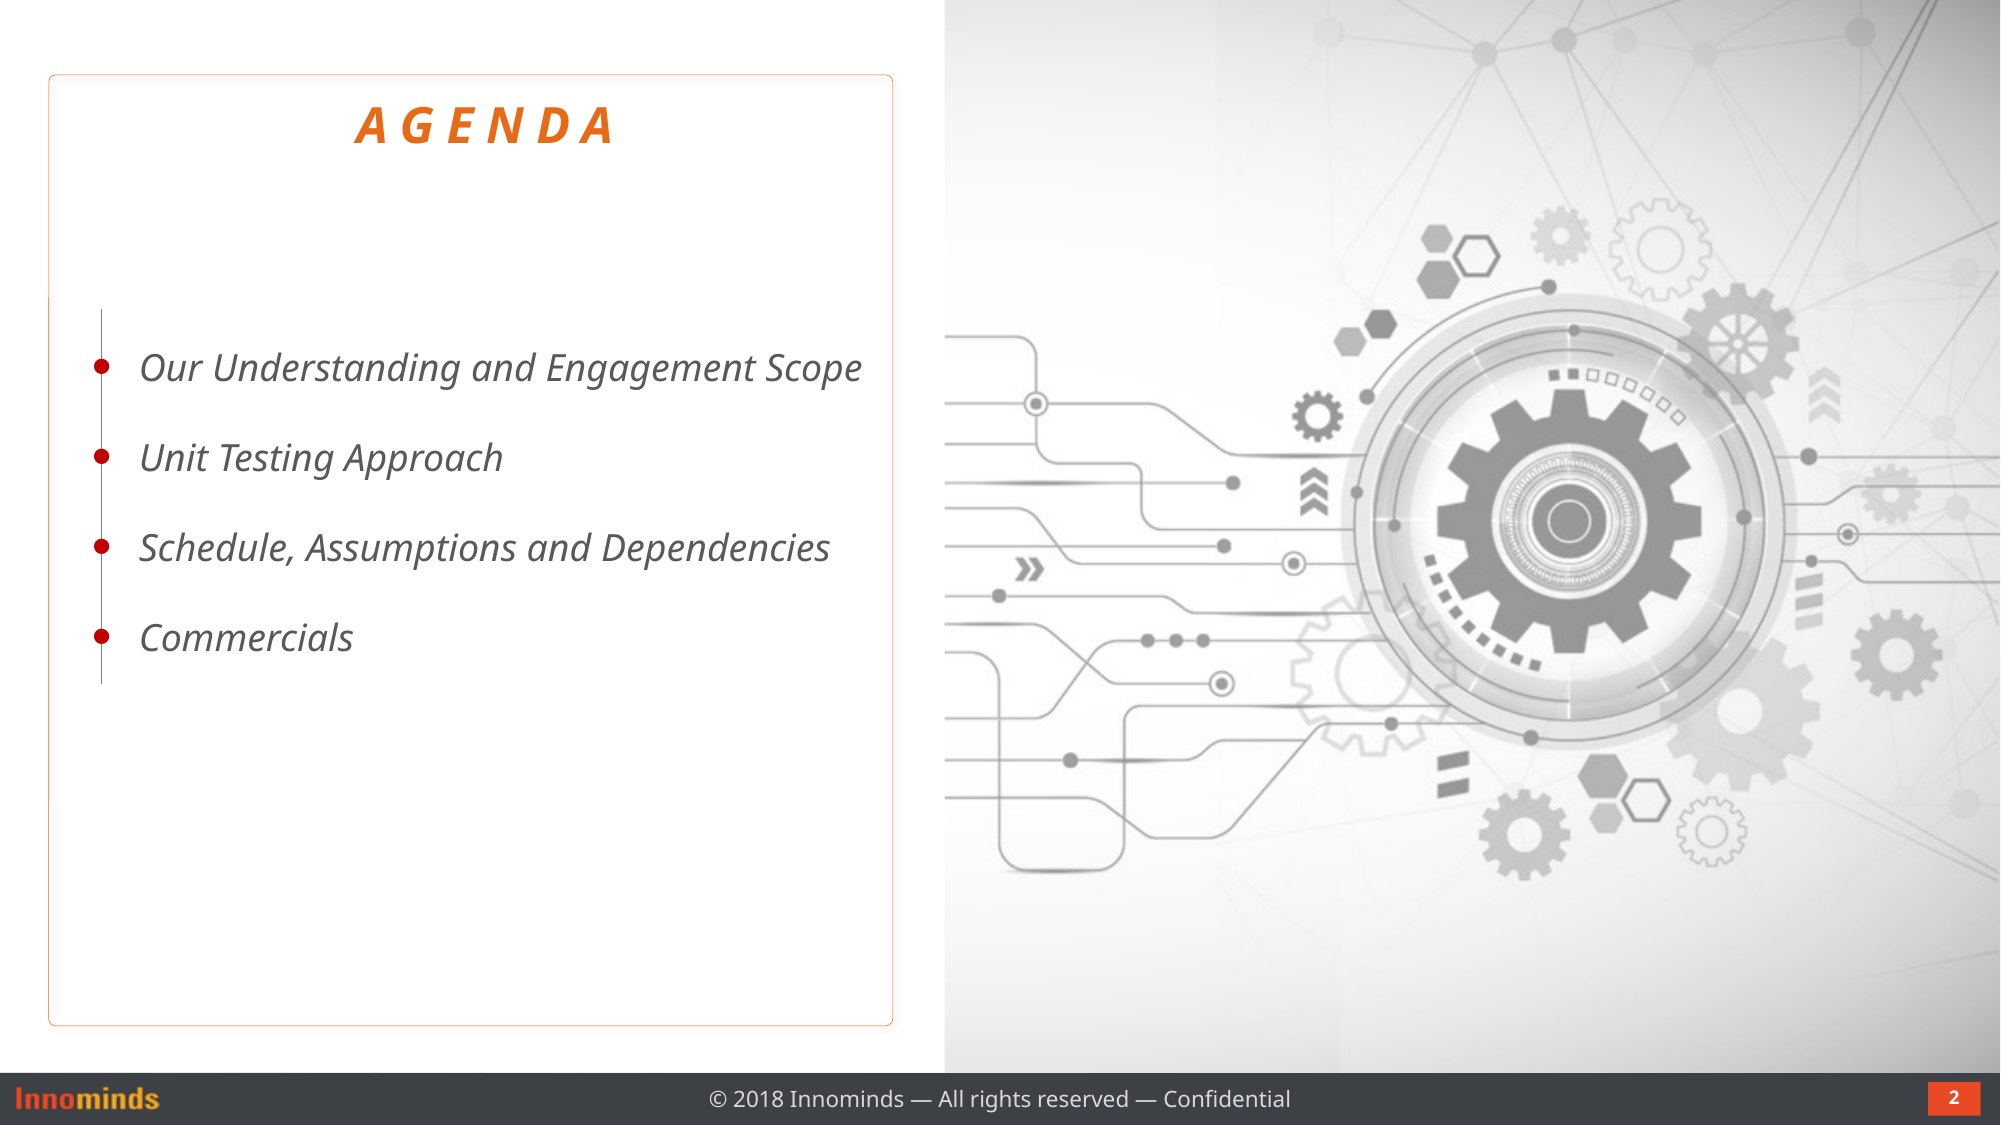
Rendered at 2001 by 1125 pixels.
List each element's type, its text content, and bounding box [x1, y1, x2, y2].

text_box AGENDA [341, 86, 629, 162]
picture [945, 0, 2001, 1073]
picture [15, 1073, 160, 1125]
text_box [77, 307, 893, 685]
